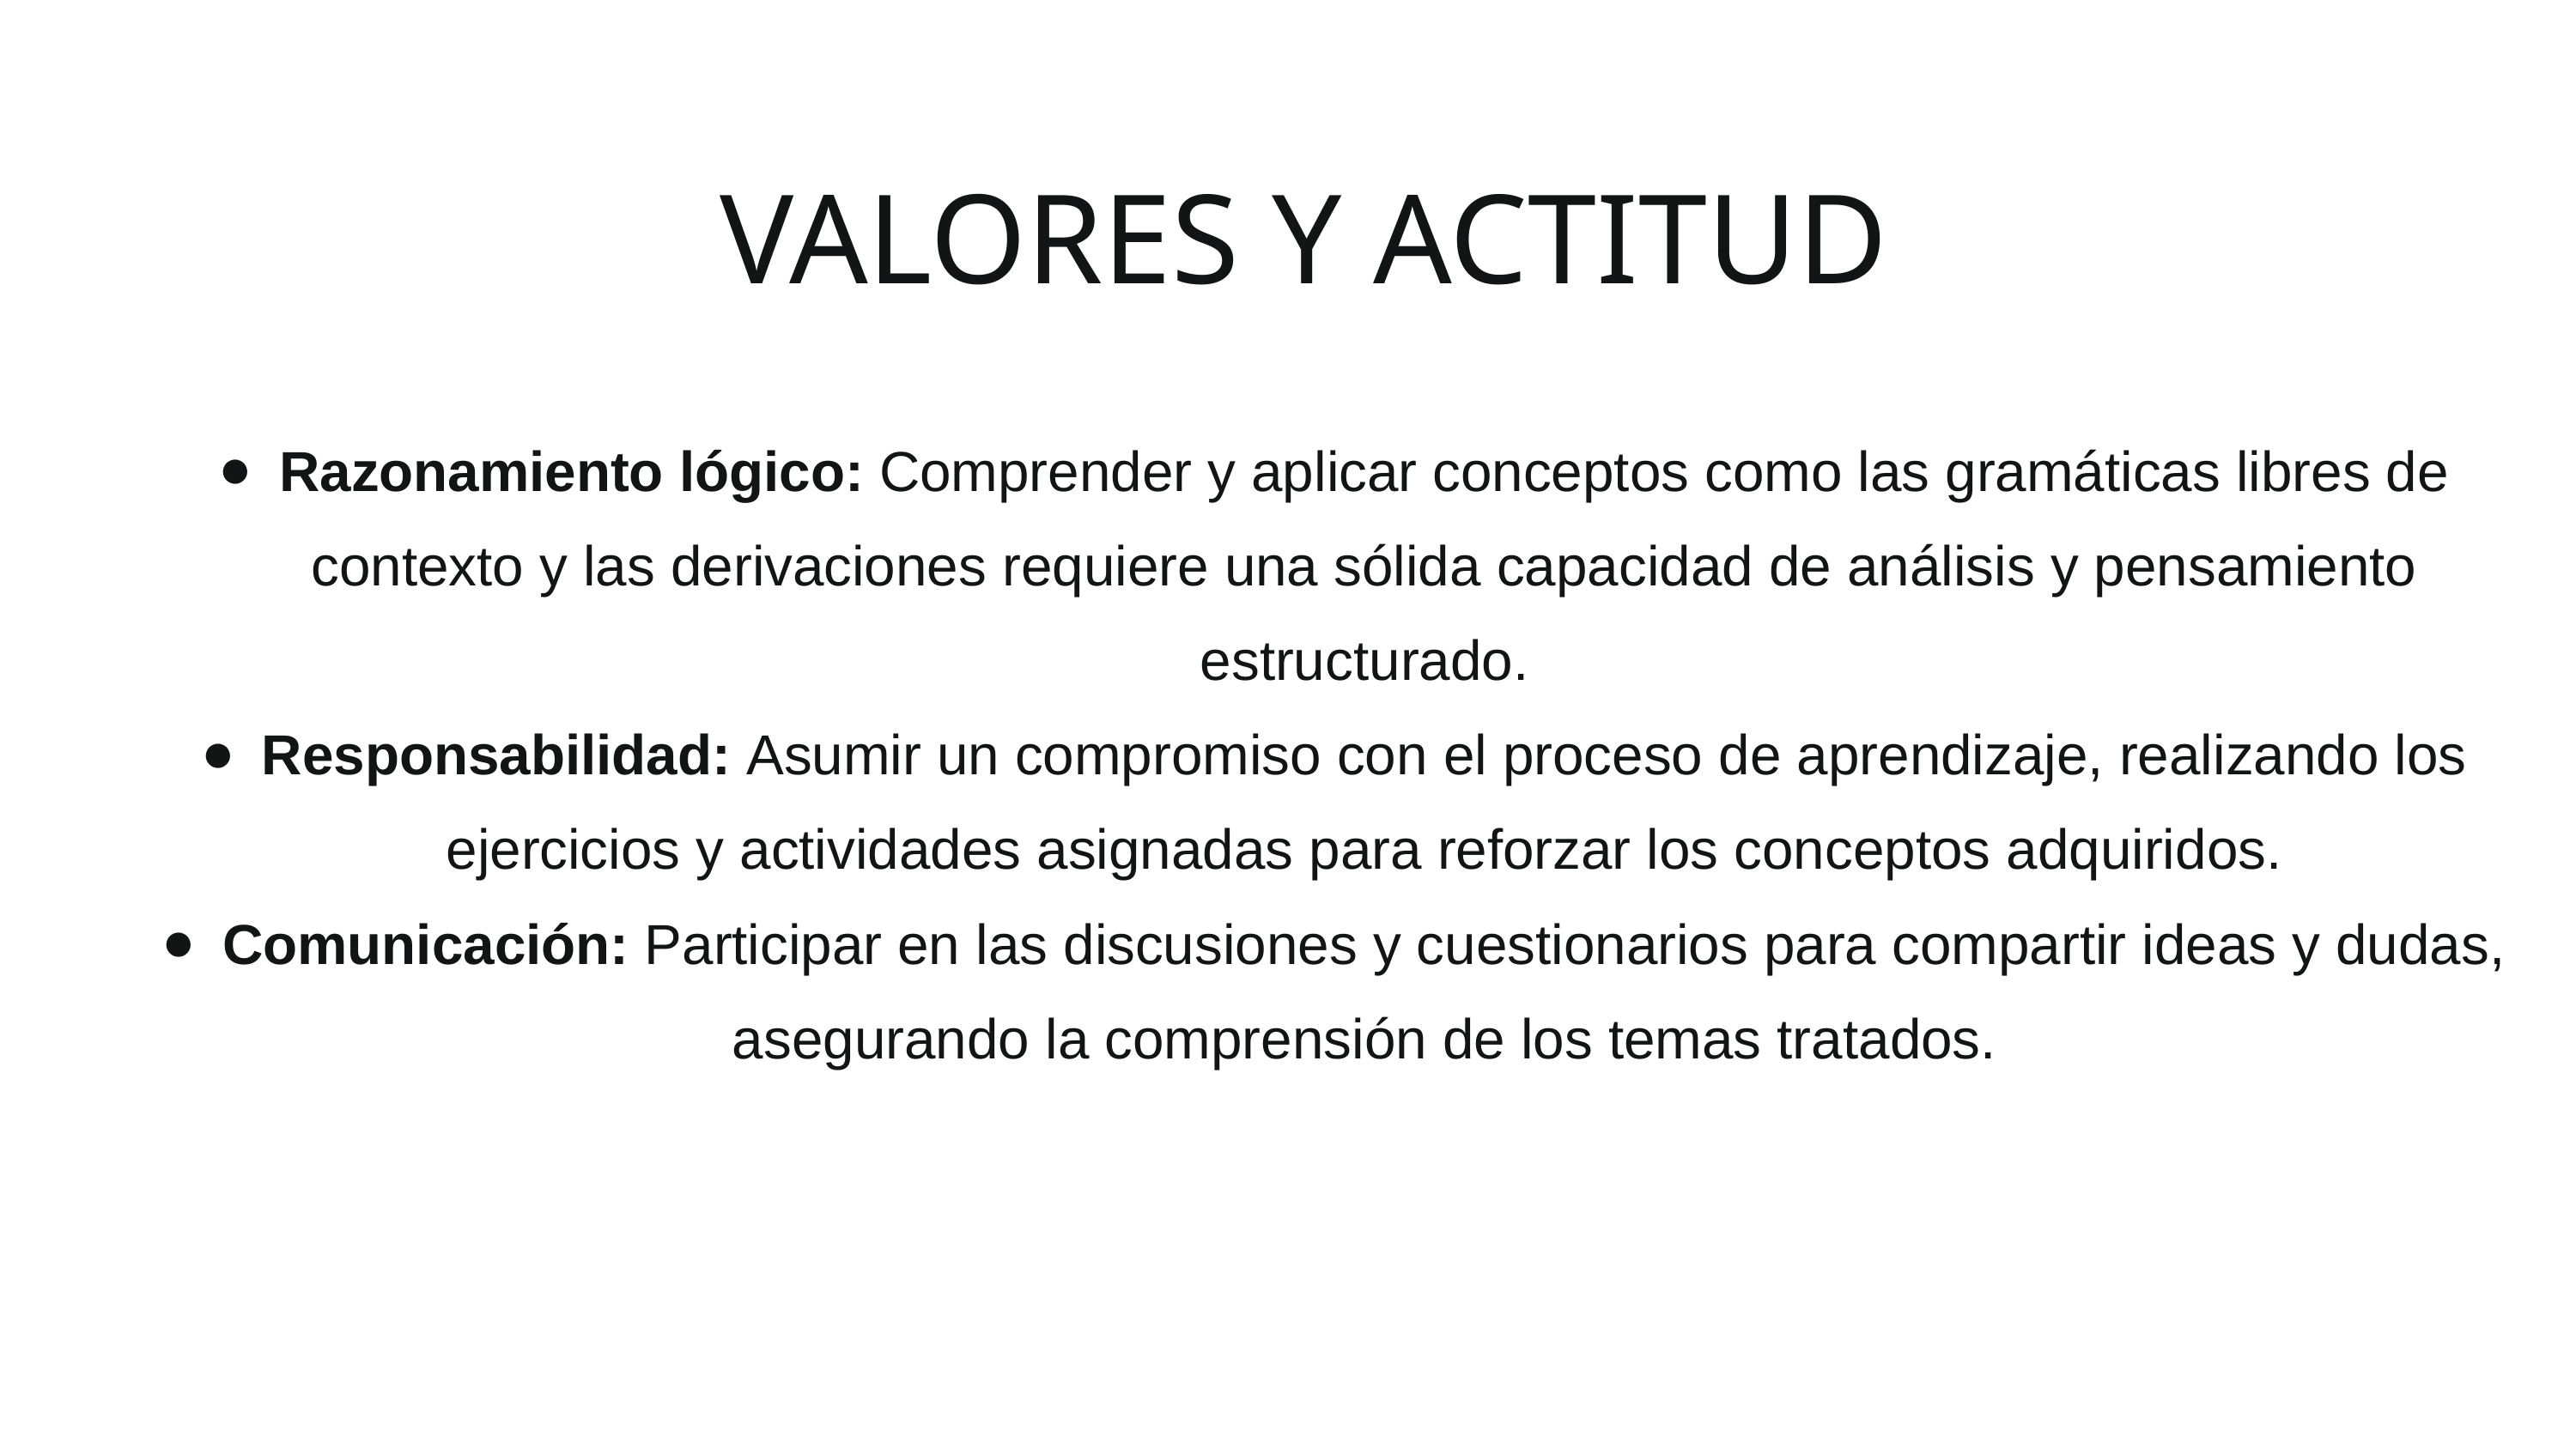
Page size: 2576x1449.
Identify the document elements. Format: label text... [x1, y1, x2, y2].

text_box VALORES Y ACTITUD [353, 141, 2256, 308]
text_box Razonamiento lógico: Comprender y aplicar conceptos como las gramáticas libres de contexto y las derivaciones requiere una sólida capacidad de análisis y pensamiento estructurado. Responsabilidad: Asumir un compromiso con el proceso de aprendizaje, realizando los ejercicios y actividades asignadas para reforzar los conceptos adquiridos. Comunicación: Participar en las discusiones y cuestionarios para compartir ideas y dudas, asegurando la comprensión de los temas tratados. [157, 408, 2508, 1070]
